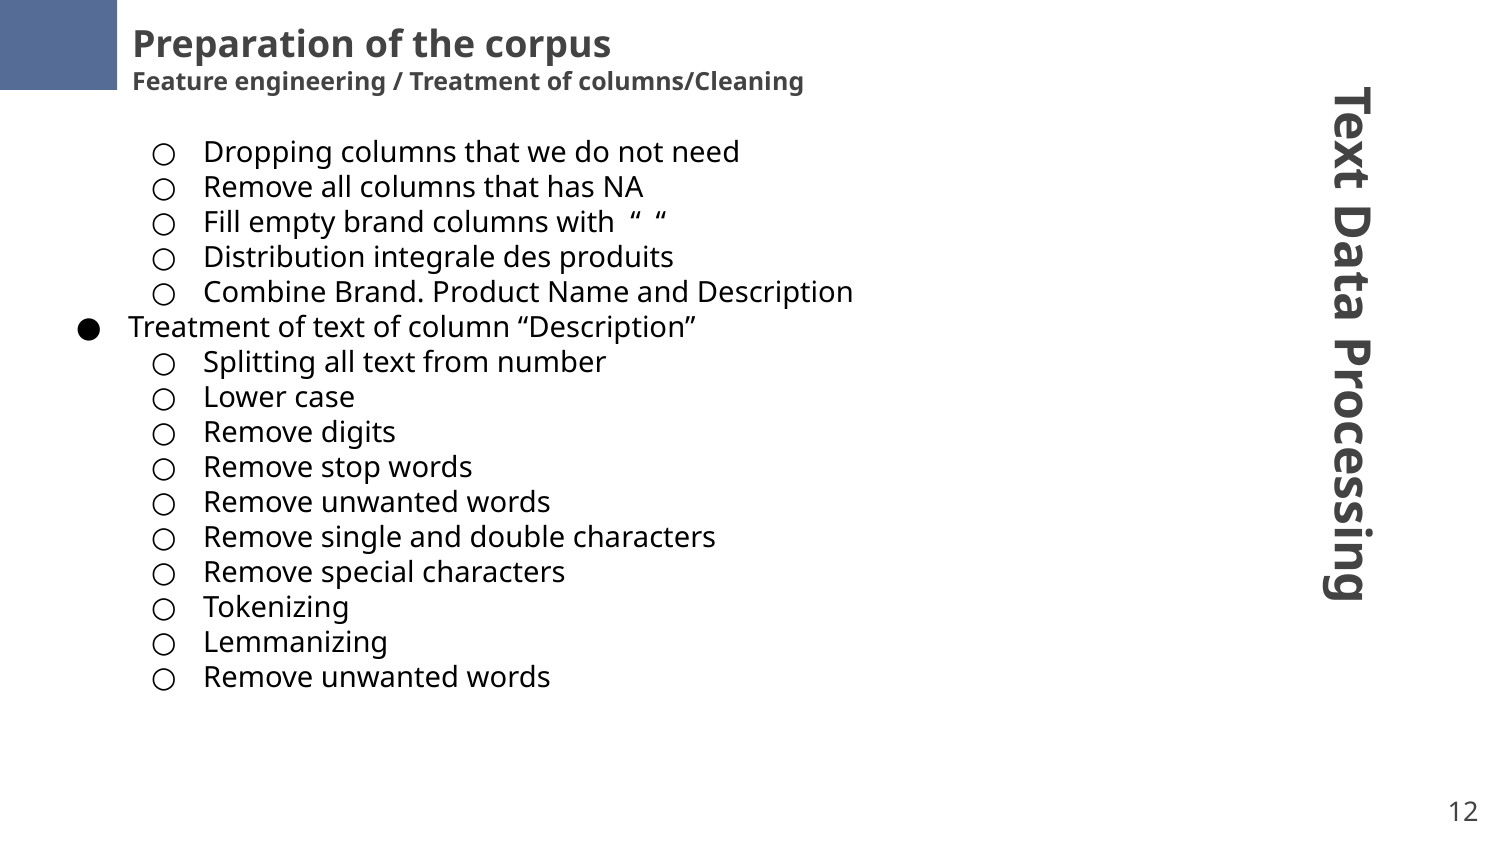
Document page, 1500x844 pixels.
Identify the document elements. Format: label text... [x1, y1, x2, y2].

slide_number ‹#› [1403, 779, 1494, 844]
text_box [0, 0, 118, 90]
text_box Dropping columns that we do not need Remove all columns that has NA Fill empty brand columns with “ “ Distribution integrale des produits Combine Brand. Product Name and Description Treatment of text of column “Description” Splitting all text from number Lower case Remove digits Remove stop words Remove unwanted words Remove single and double characters Remove special characters Tokenizing Lemmanizing Remove unwanted words [38, 118, 1270, 709]
title Text Data Processing [1328, 71, 1409, 643]
title Preparation of the corpus Feature engineering / Treatment of columns/Cleaning [118, 5, 965, 85]
